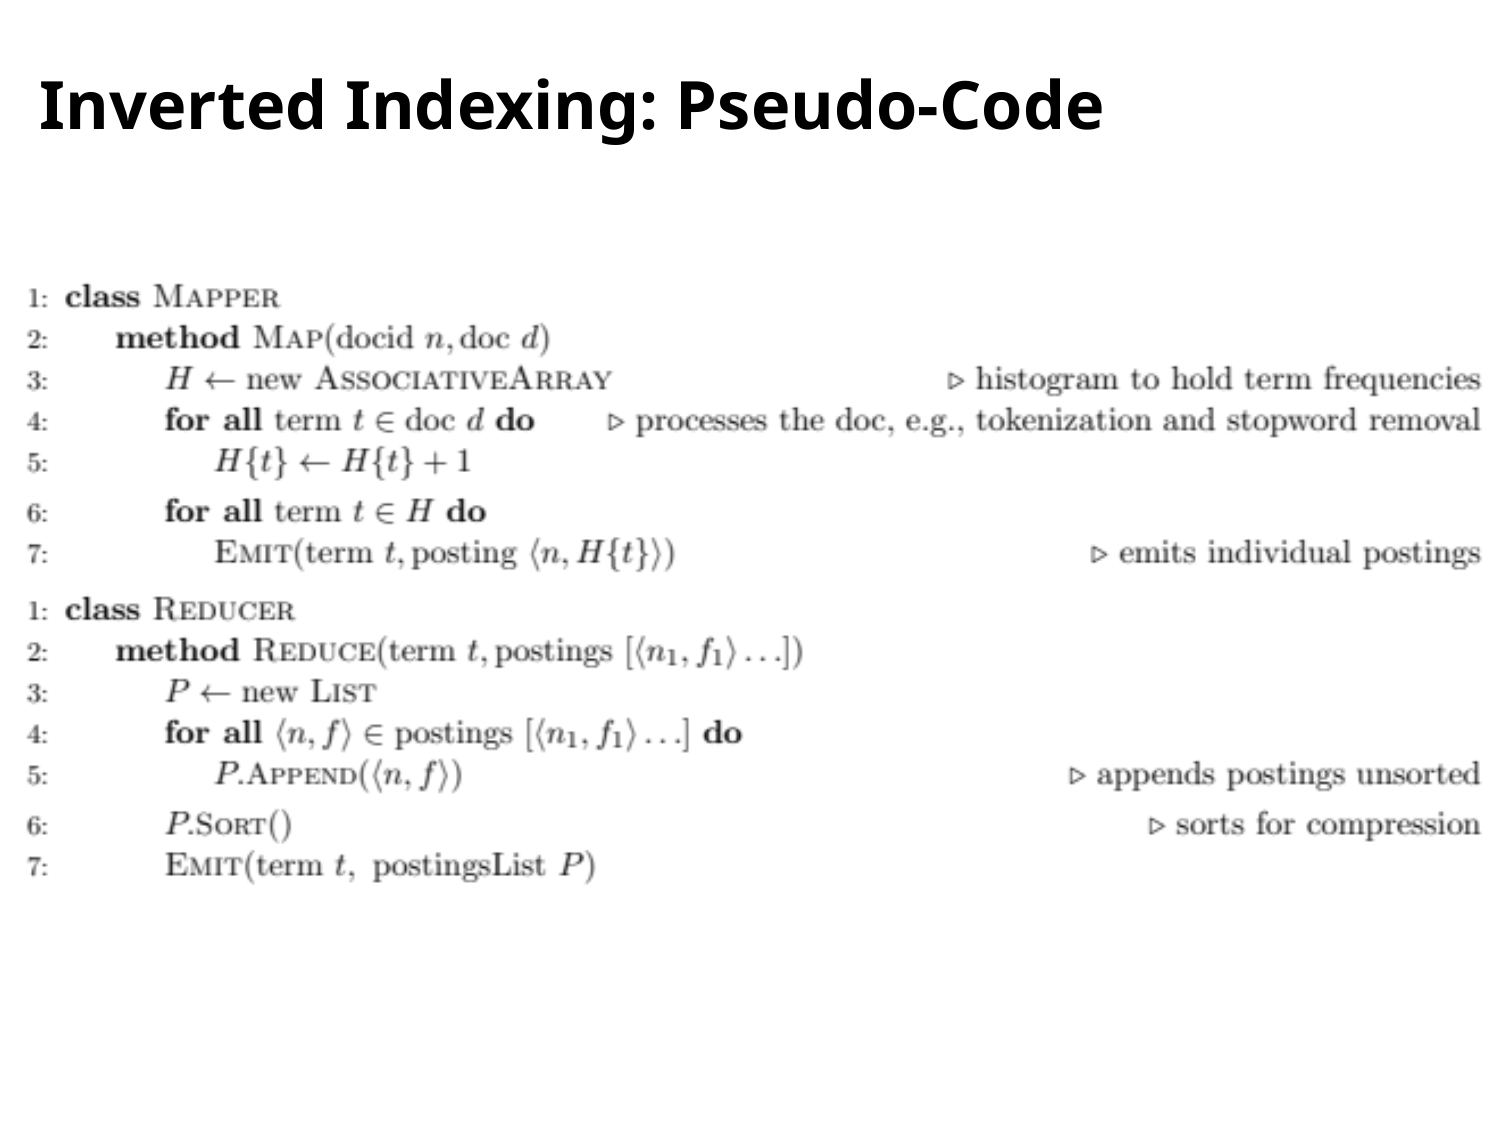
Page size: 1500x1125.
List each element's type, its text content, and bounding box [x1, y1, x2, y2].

title Inverted Indexing: Pseudo-Code [24, 18, 1451, 188]
picture [5, 262, 1500, 888]
